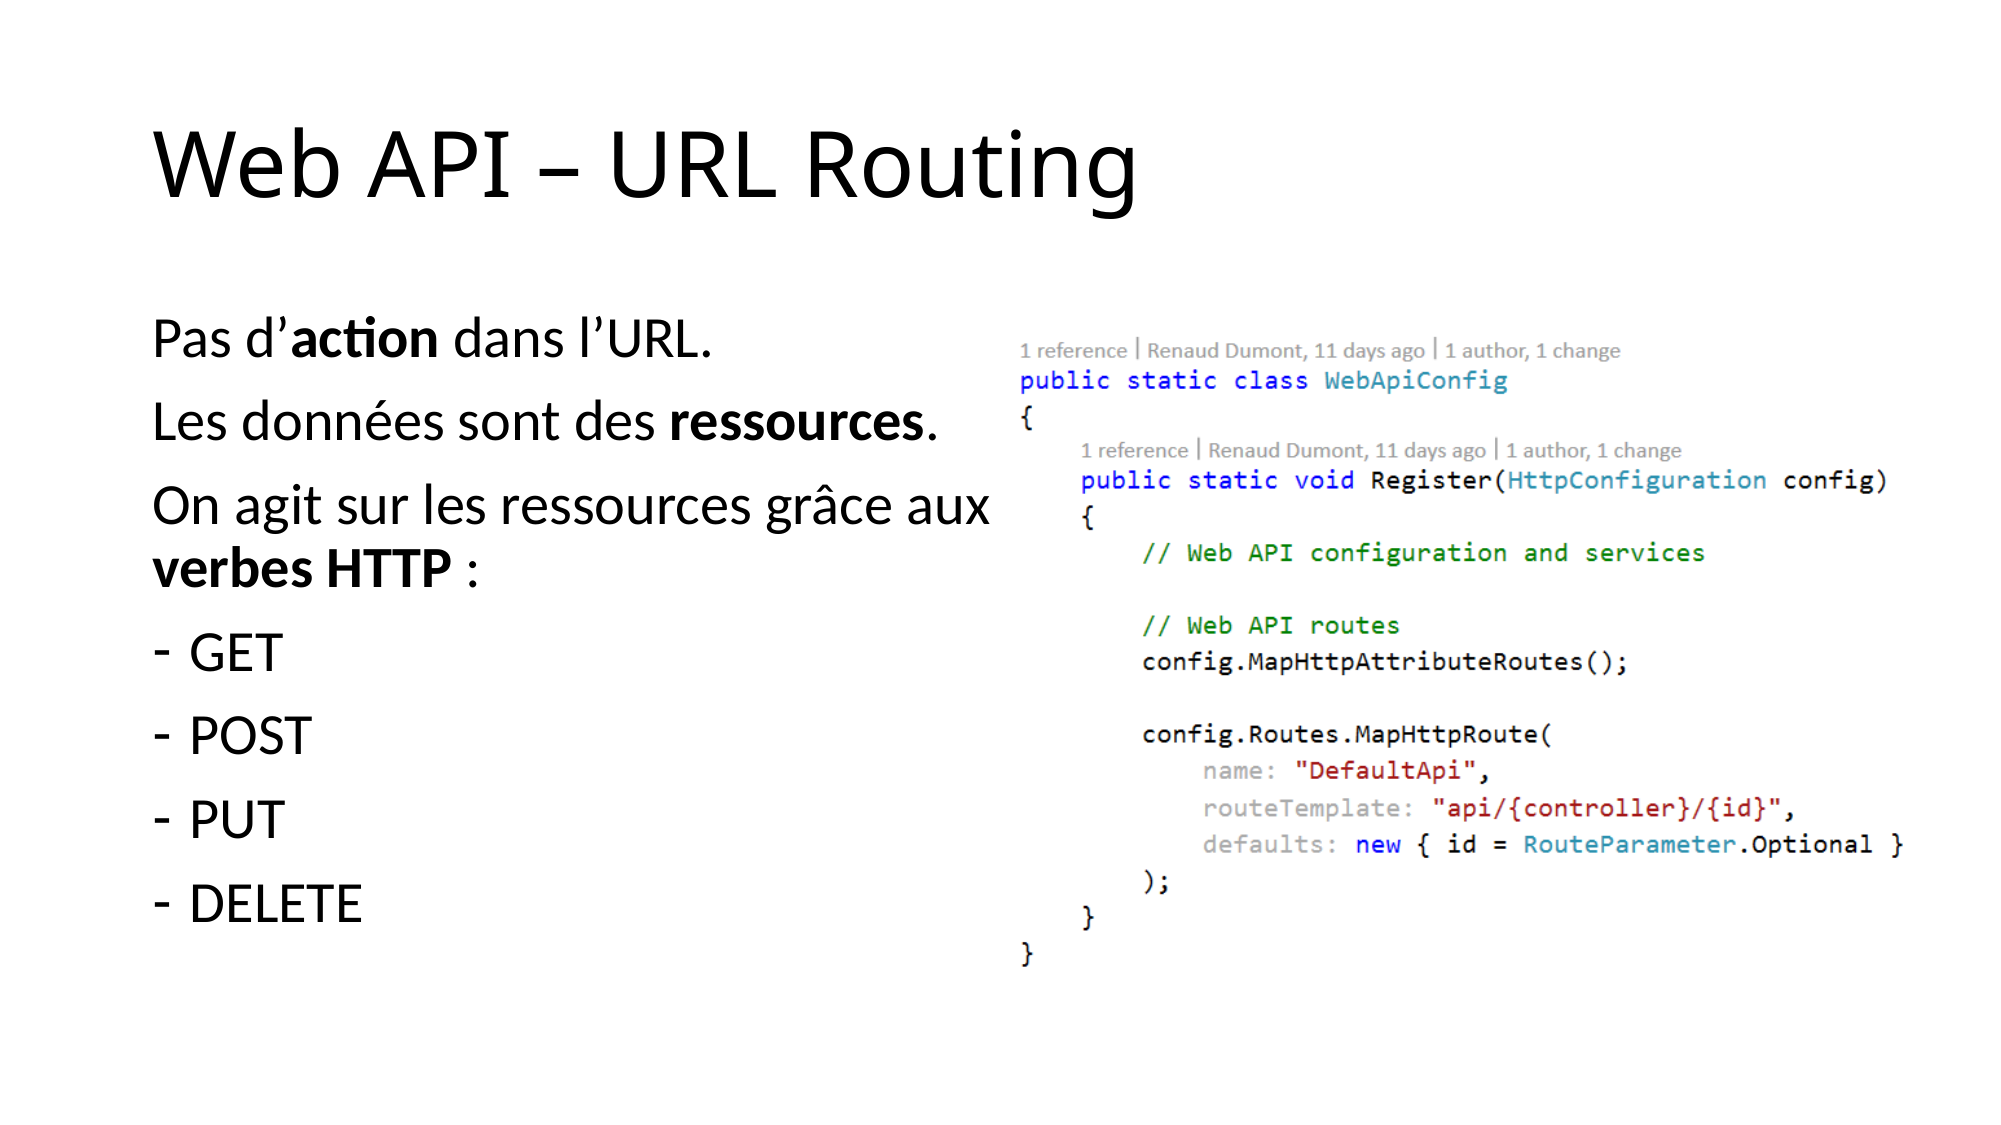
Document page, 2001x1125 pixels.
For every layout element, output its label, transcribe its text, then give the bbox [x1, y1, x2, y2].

picture [1010, 328, 2000, 985]
text_box Web API – URL Routing [137, 59, 1863, 277]
list Pas d’action dans l’URL. Les données sont des ressources. On agit sur les ressources grâce aux verbes HTTP : GET POST PUT DELETE [137, 299, 1011, 1014]
